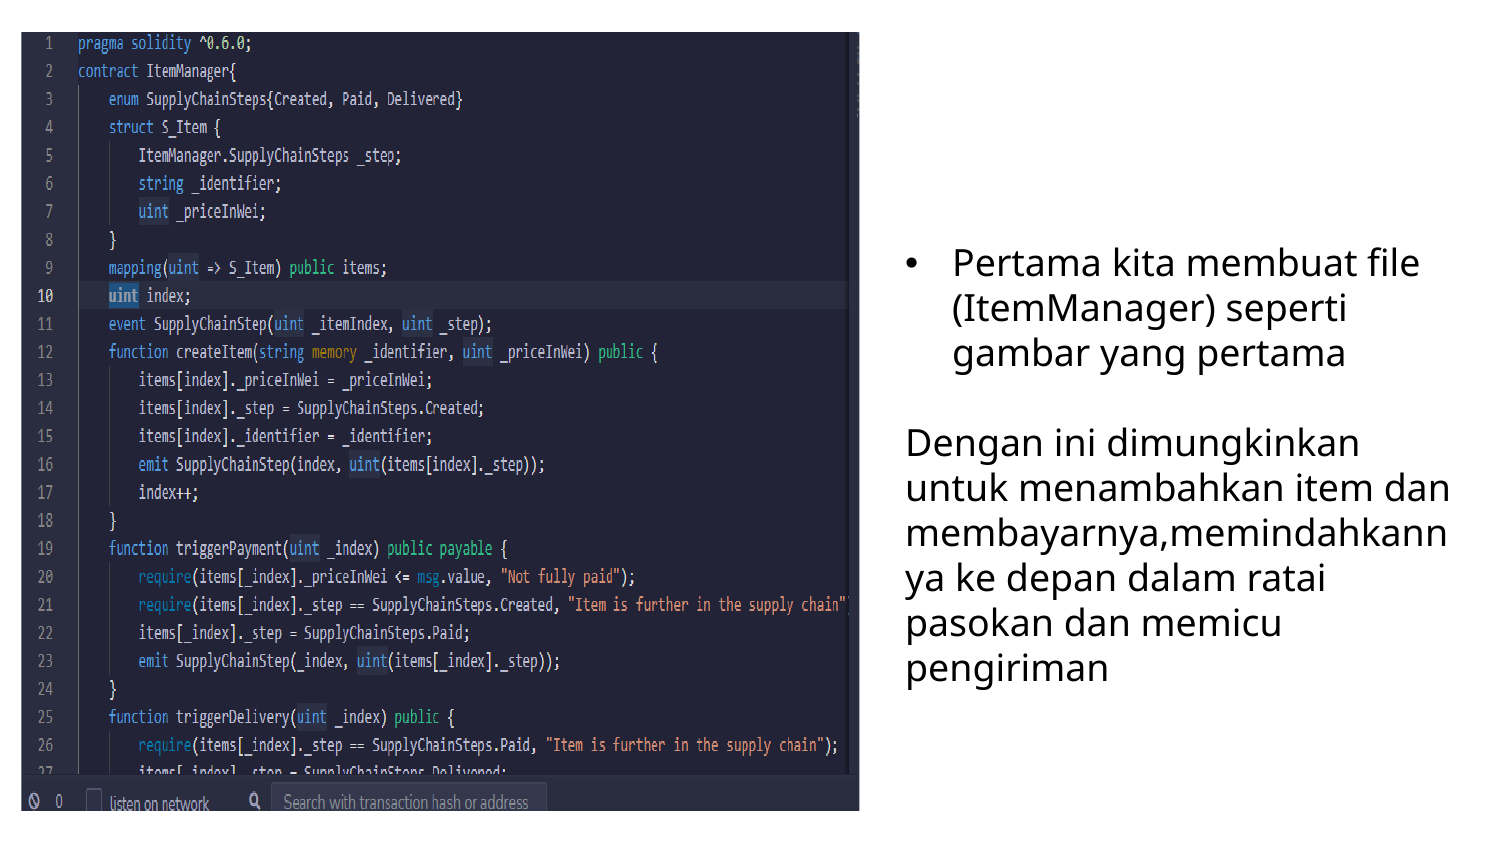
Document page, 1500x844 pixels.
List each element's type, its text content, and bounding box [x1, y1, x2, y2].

picture [21, 32, 860, 811]
text_box Lab Supply Chain Project Pertama kita membuat file (ItemManager) seperti gambar yang pertama Dengan ini dimungkinkan untuk menambahkan item dan membayarnya,memindahkannya ke depan dalam ratai pasokan dan memicu pengiriman [890, 187, 1479, 742]
